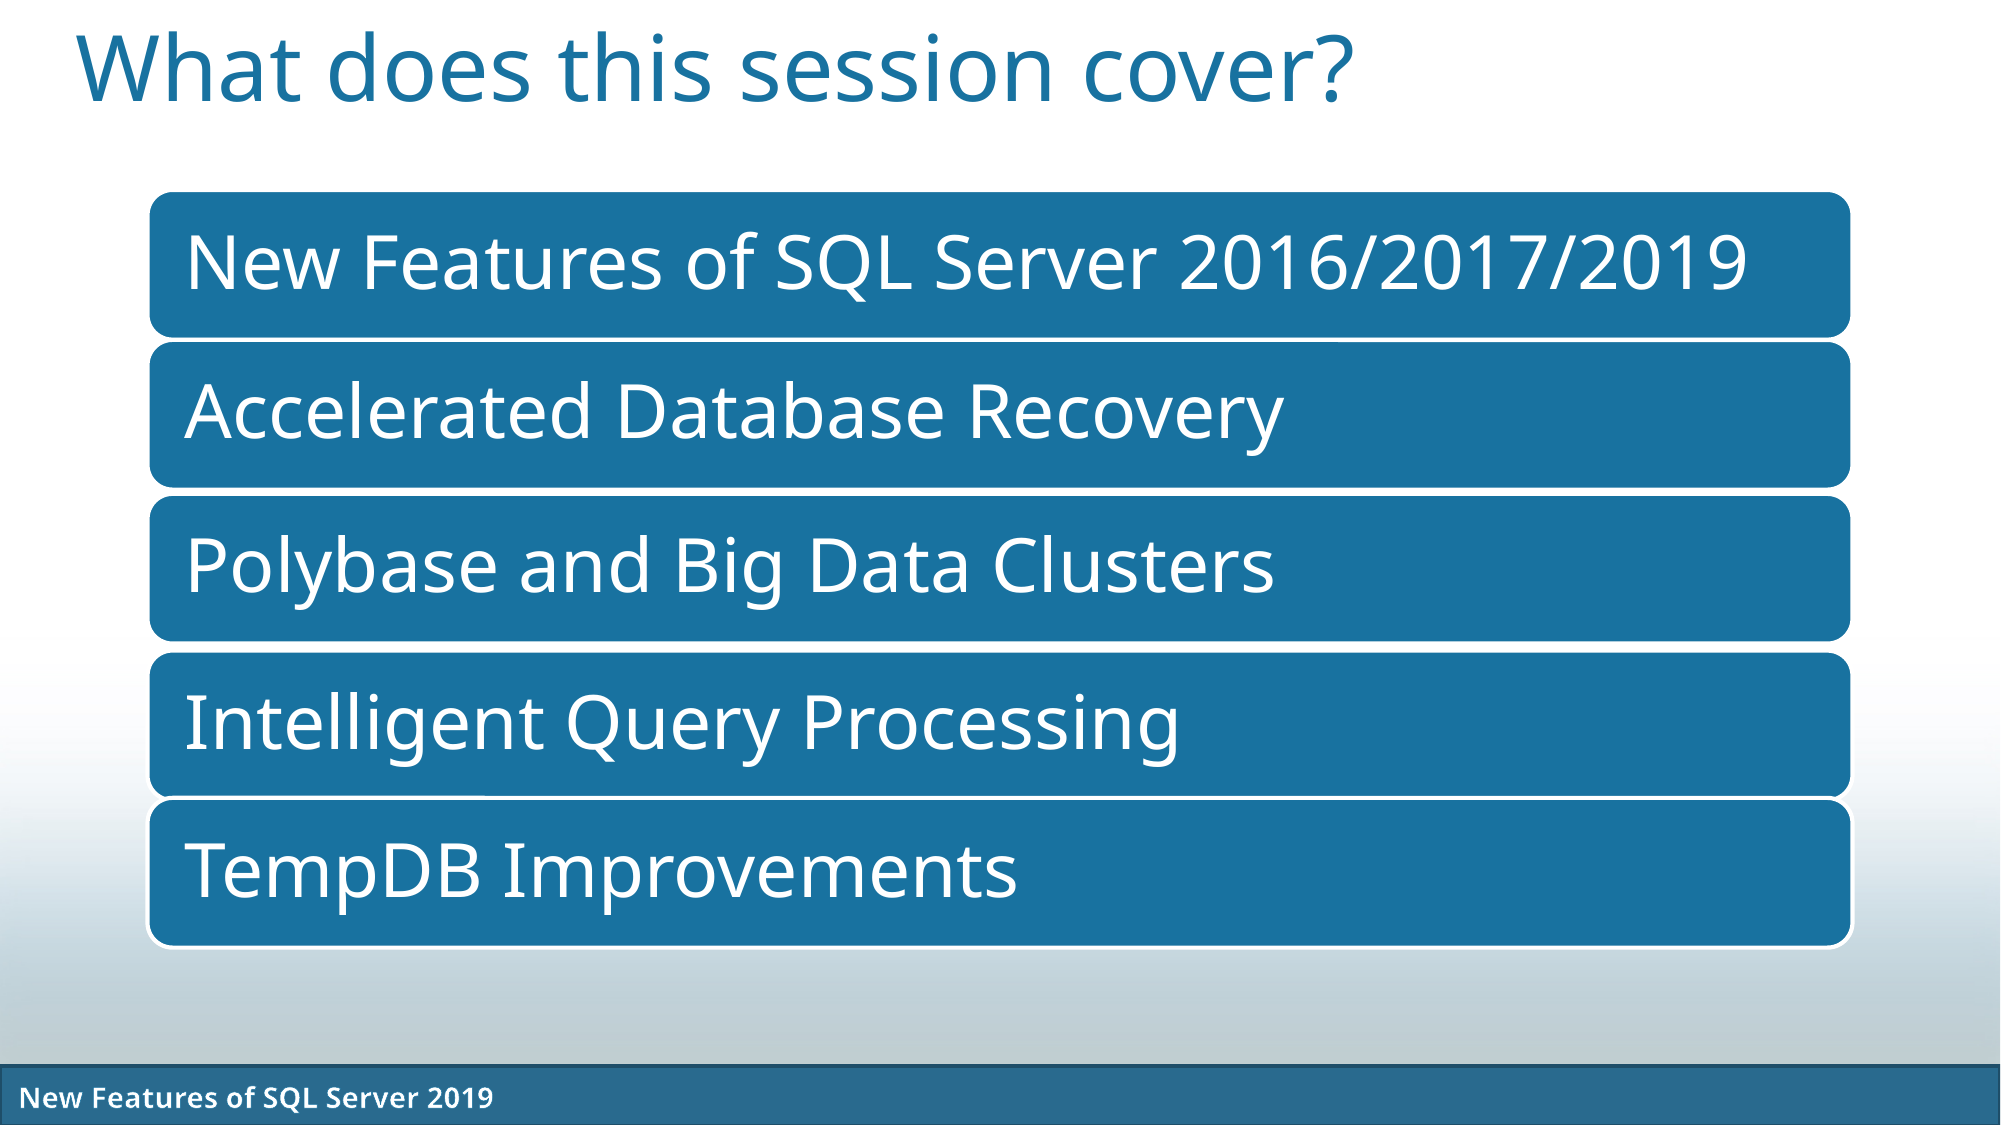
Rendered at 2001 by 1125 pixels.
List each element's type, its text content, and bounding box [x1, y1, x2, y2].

text_box What does this session cover? [60, 39, 1861, 228]
picture [0, 0, 2001, 1064]
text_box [147, 174, 1853, 963]
